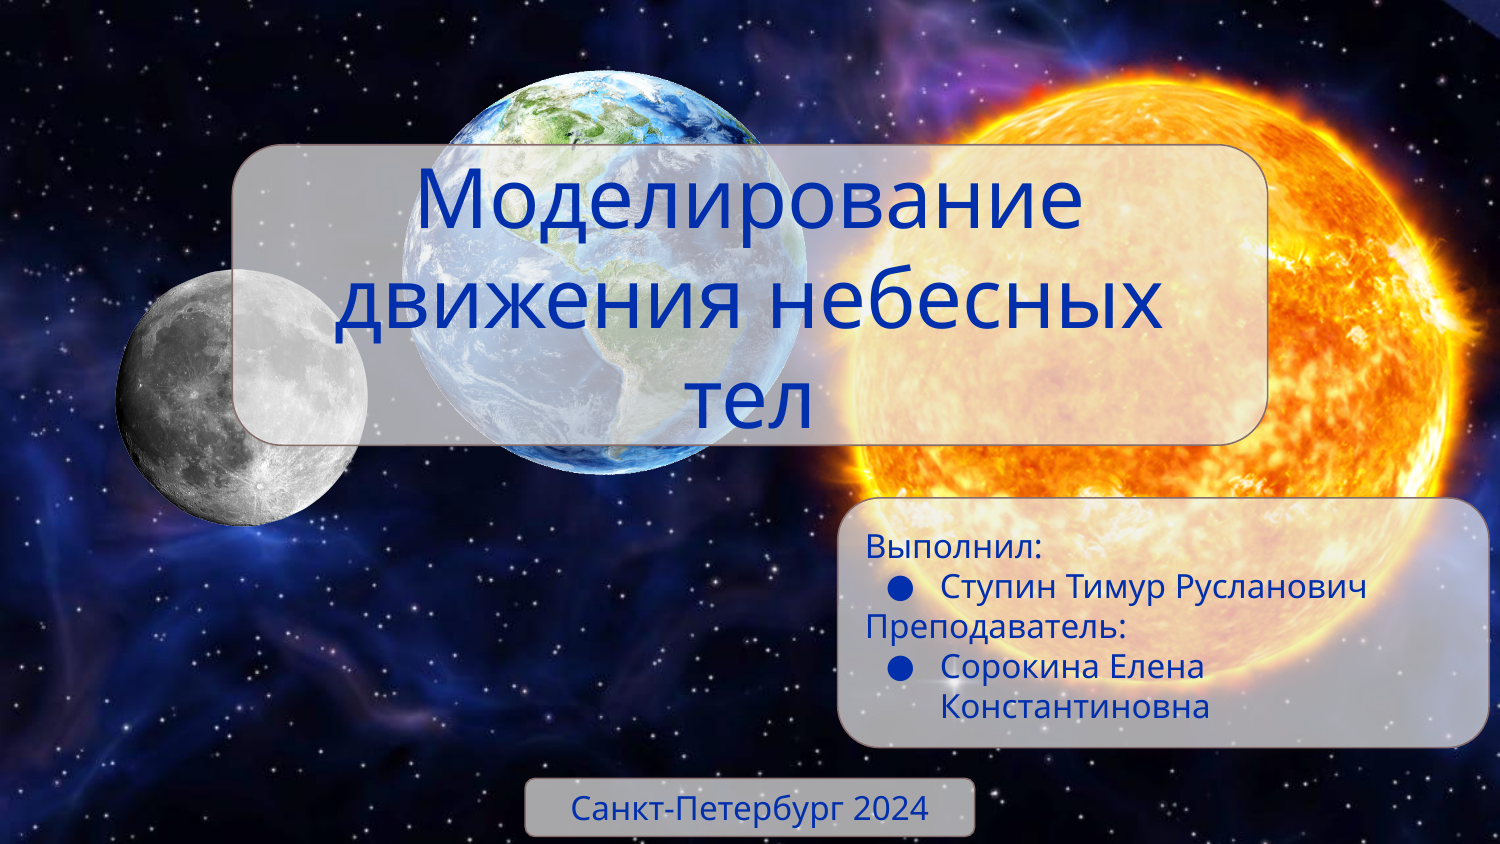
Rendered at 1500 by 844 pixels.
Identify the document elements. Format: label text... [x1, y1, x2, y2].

picture [0, 0, 1500, 844]
text_box Санкт-Петербург 2024 [525, 778, 975, 837]
text_box Моделирование движения небесных тел [232, 144, 397, 446]
